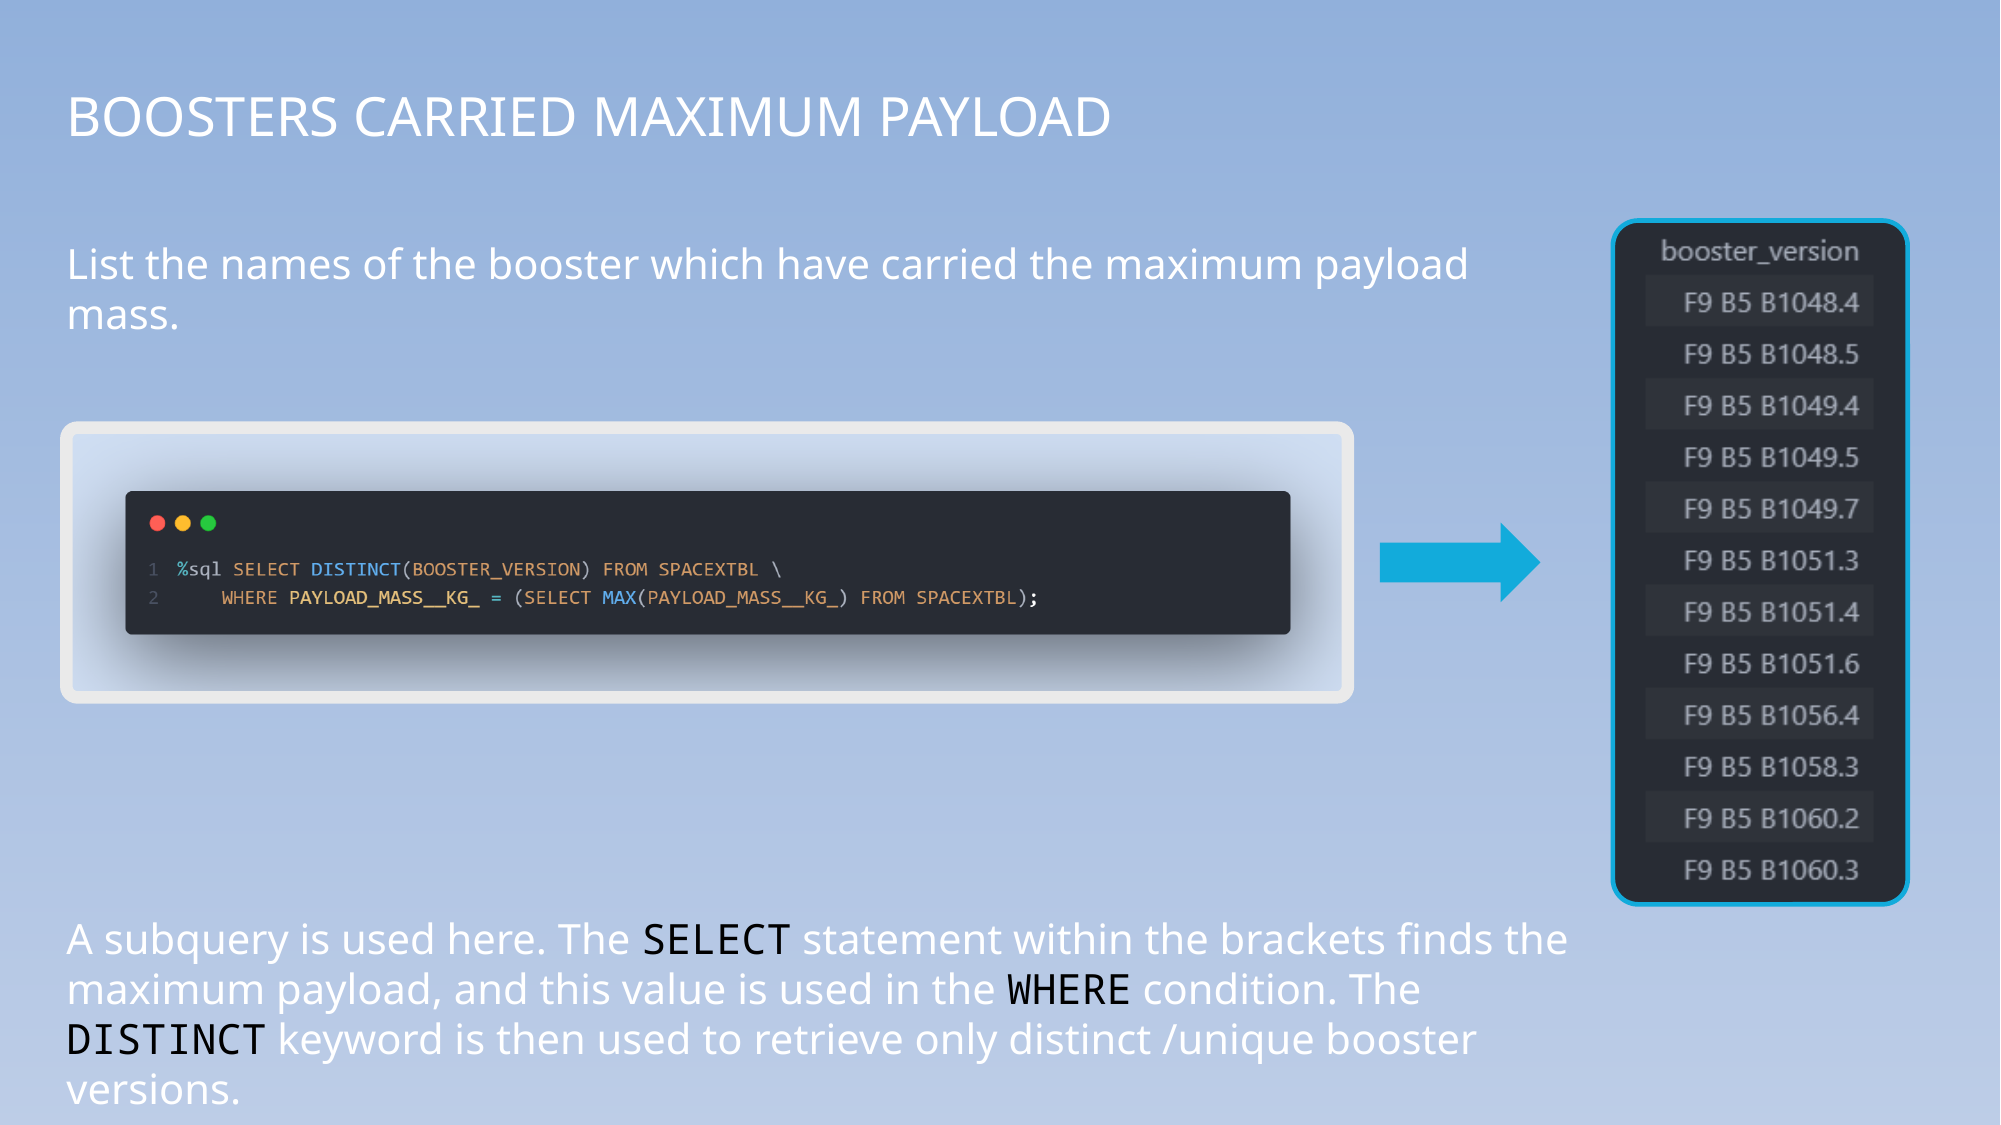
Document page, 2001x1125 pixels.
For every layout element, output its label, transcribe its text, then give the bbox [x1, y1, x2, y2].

title Boosters Carried Maximum Payload [66, 30, 1863, 149]
text_box [1378, 520, 1542, 605]
picture [1612, 220, 1908, 905]
picture [66, 427, 1348, 698]
list List the names of the booster which have carried the maximum payload mass. A subquery is used here. The SELECT statement within the brackets finds the maximum payload, and this value is used in the WHERE condition. The DISTINCT keyword is then used to retrieve only distinct /unique booster versions. [66, 237, 1579, 1050]
